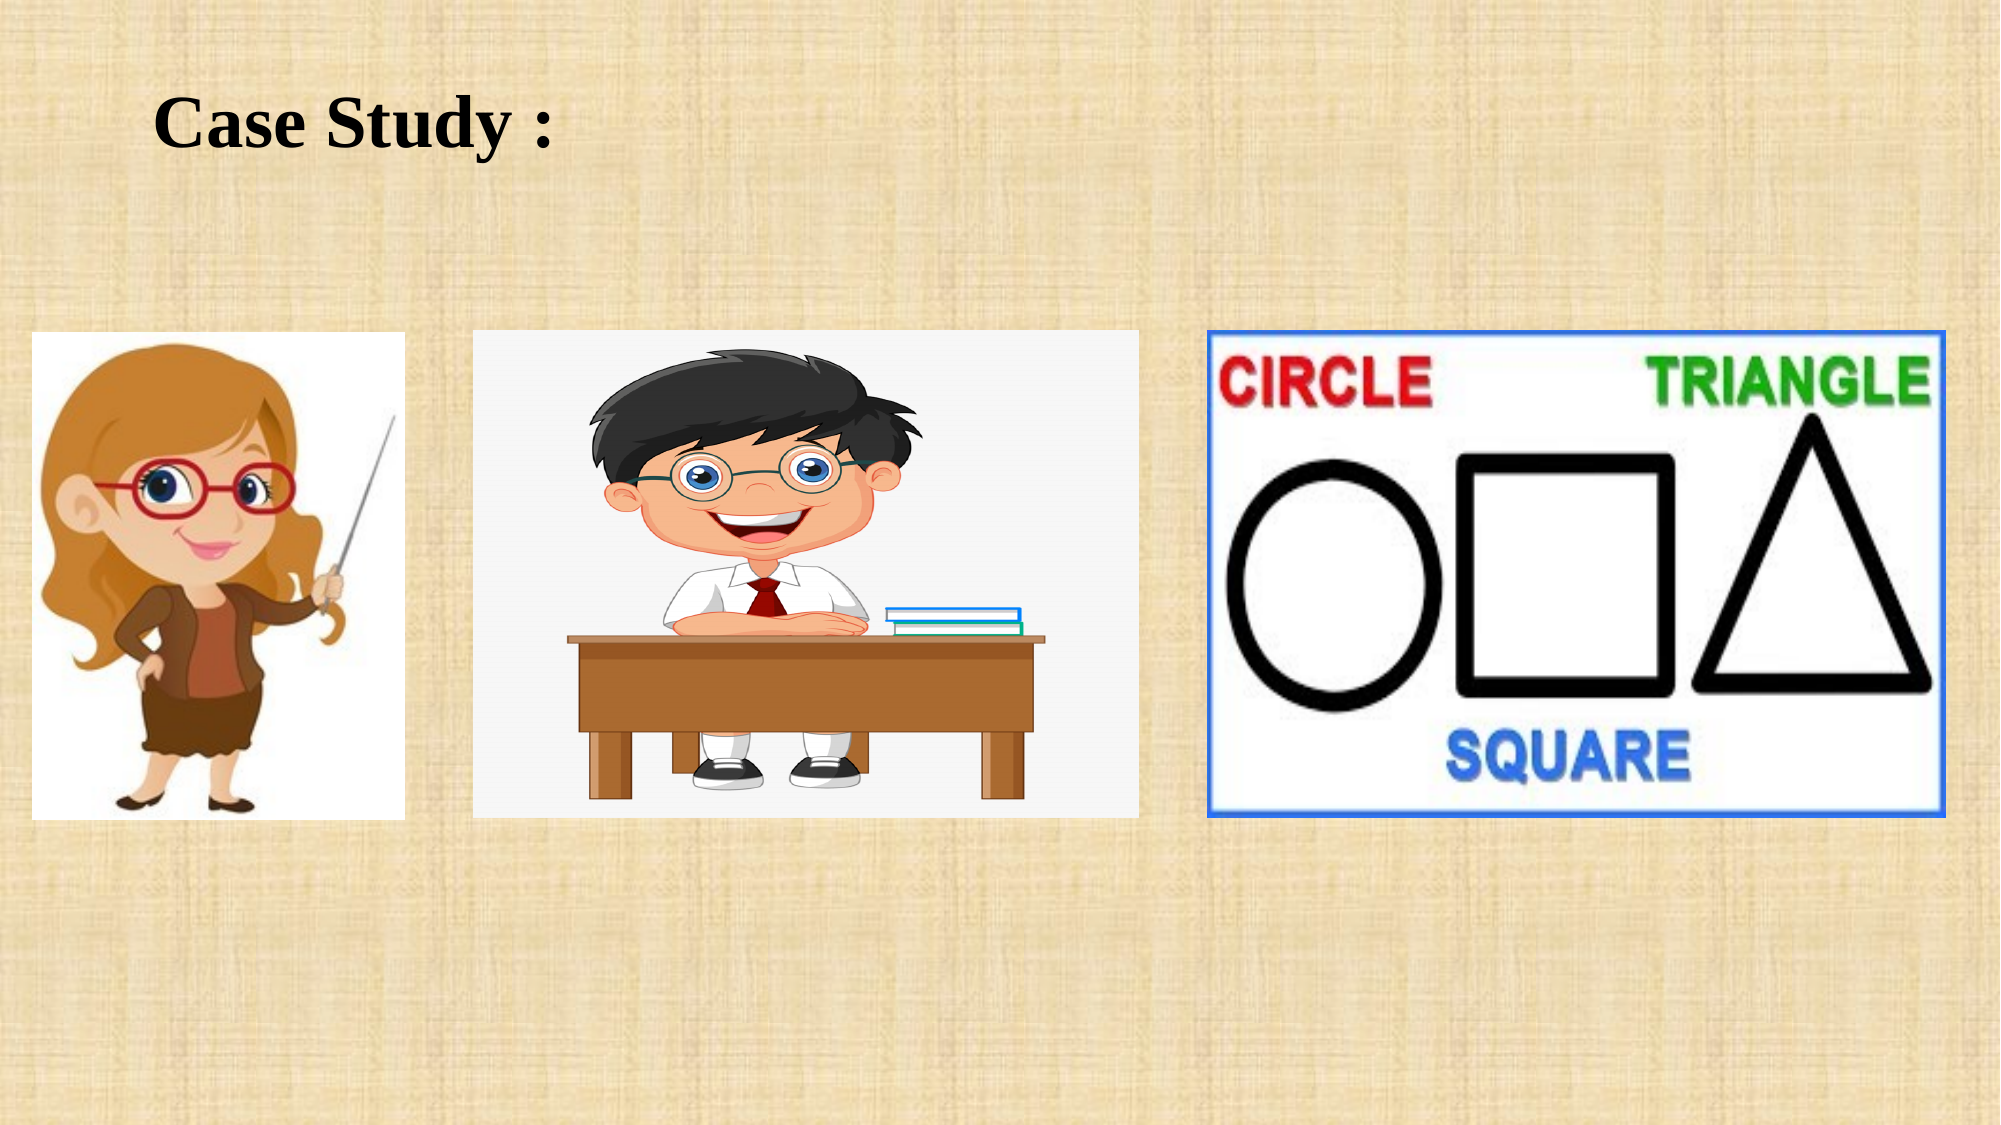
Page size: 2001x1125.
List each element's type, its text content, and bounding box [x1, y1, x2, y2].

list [32, 332, 405, 820]
picture [1207, 330, 1946, 818]
picture [473, 330, 1139, 818]
title Case Study : [137, 59, 575, 188]
